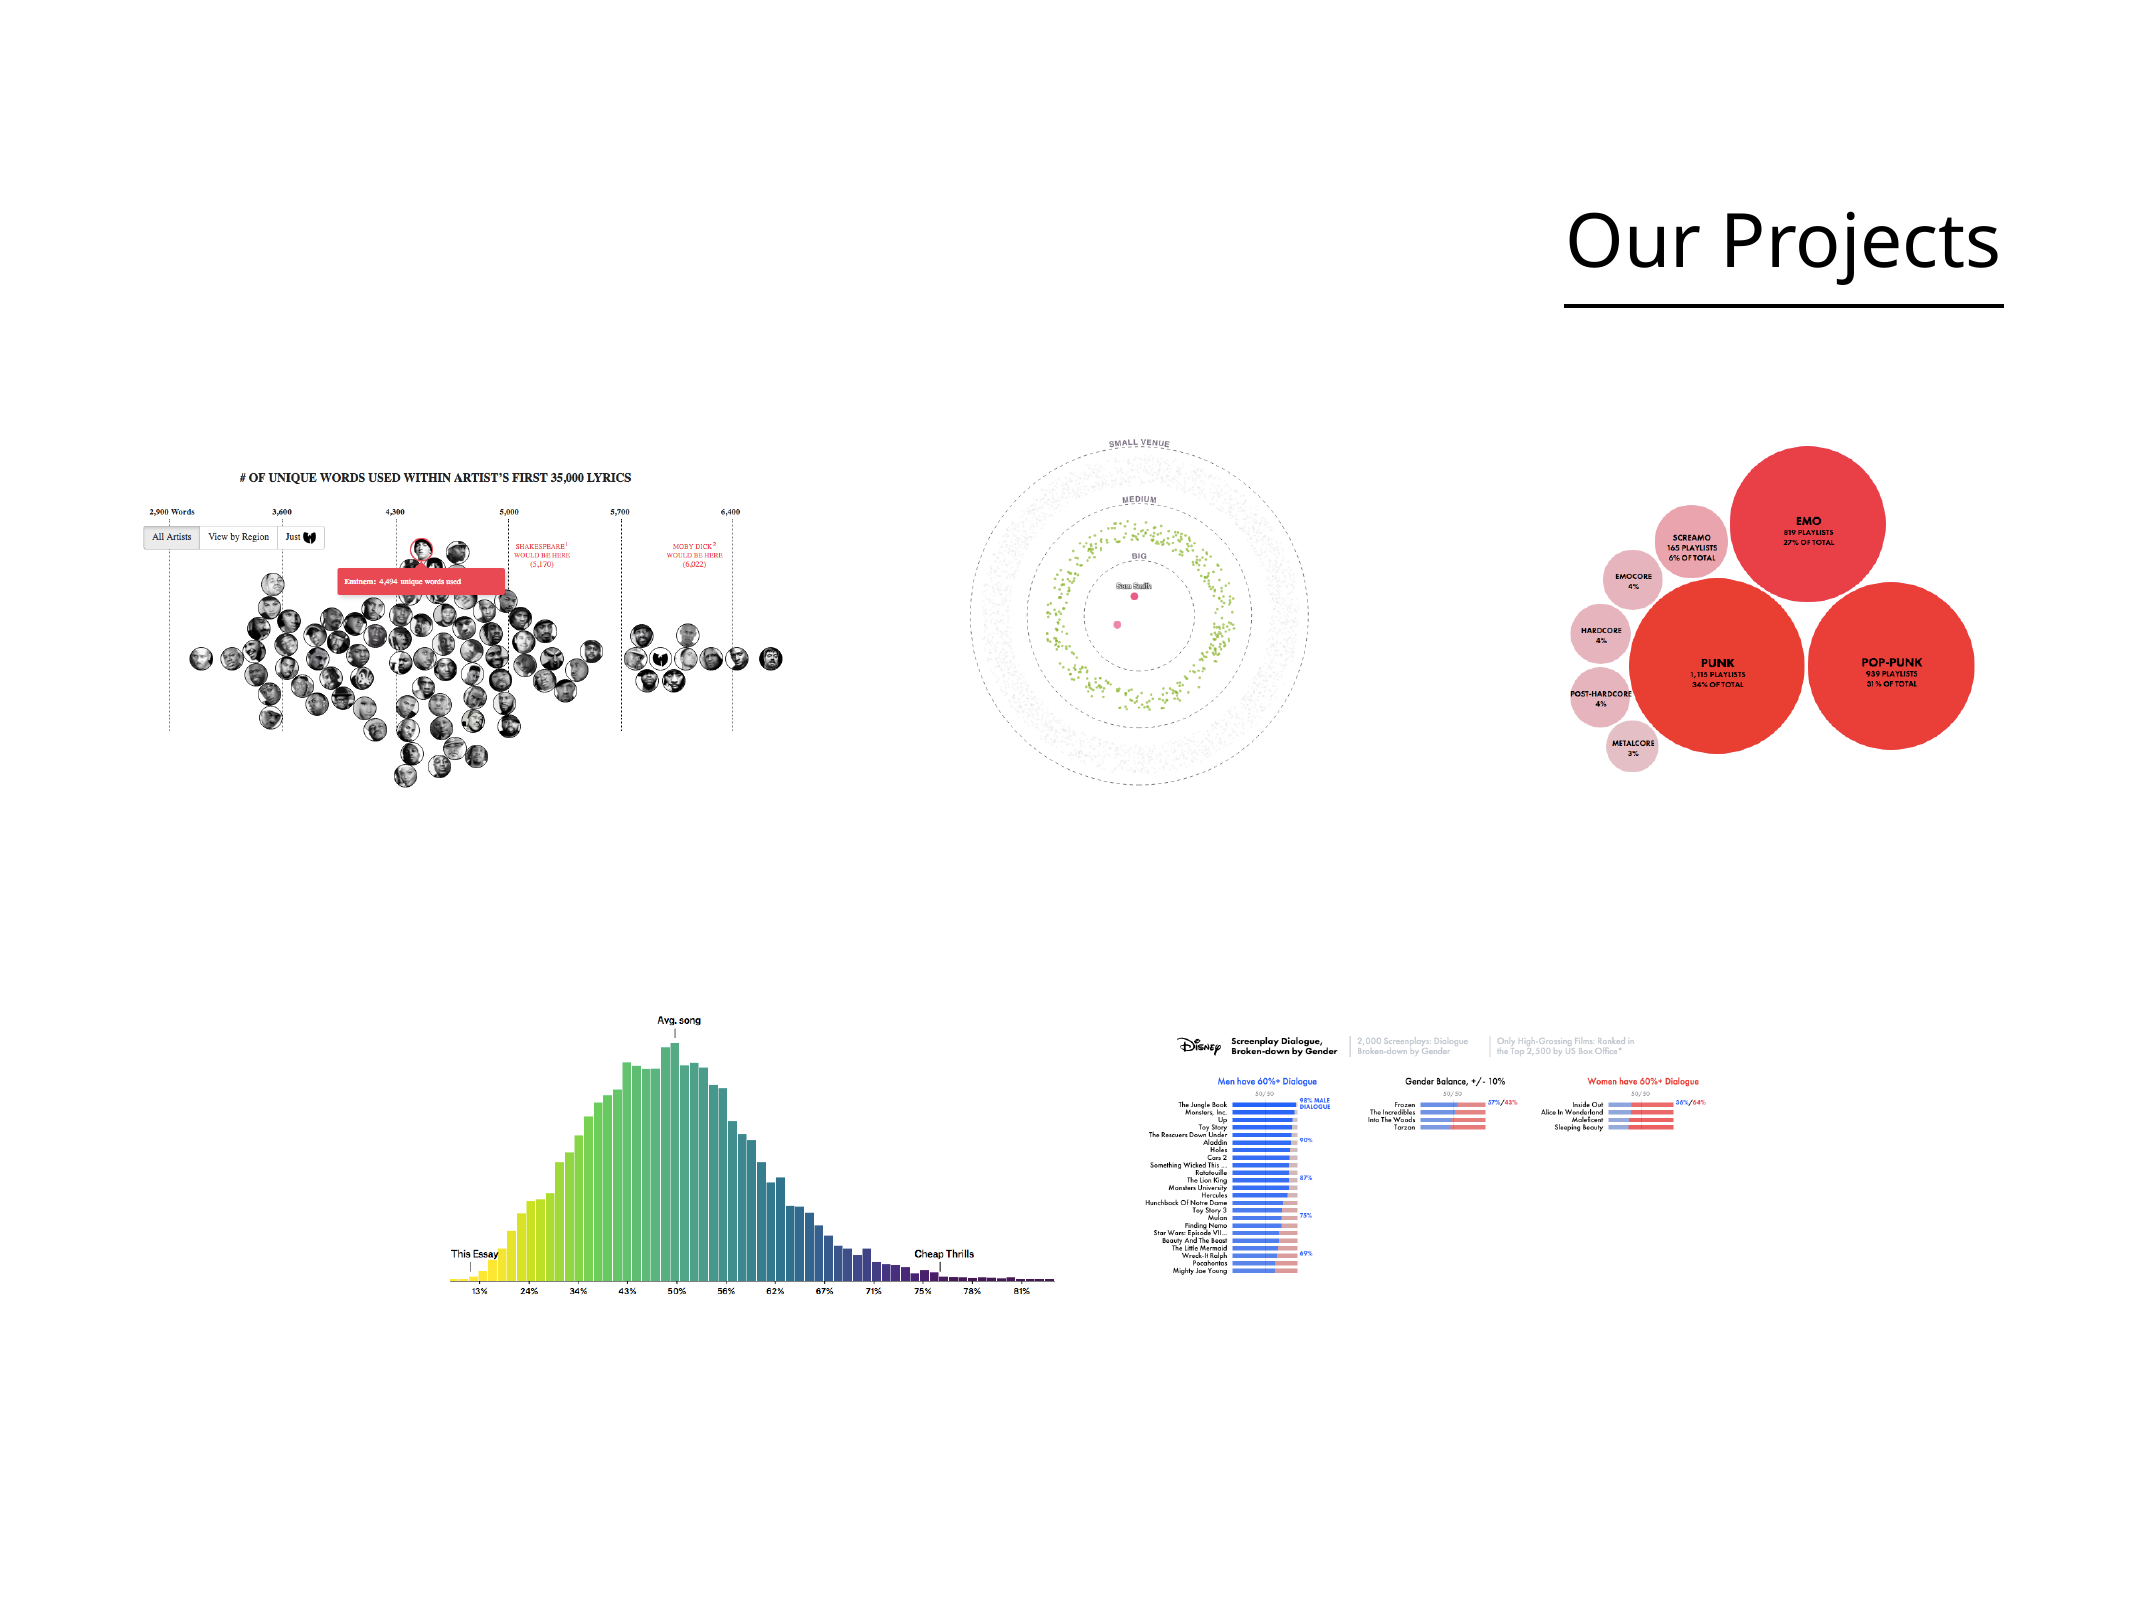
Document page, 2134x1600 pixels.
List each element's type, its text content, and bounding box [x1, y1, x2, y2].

text_box Our Projects [1557, 184, 2011, 291]
picture [1135, 1025, 1714, 1284]
picture [117, 450, 801, 806]
picture [419, 1004, 1083, 1306]
picture [935, 415, 1330, 798]
picture [1547, 418, 1988, 785]
